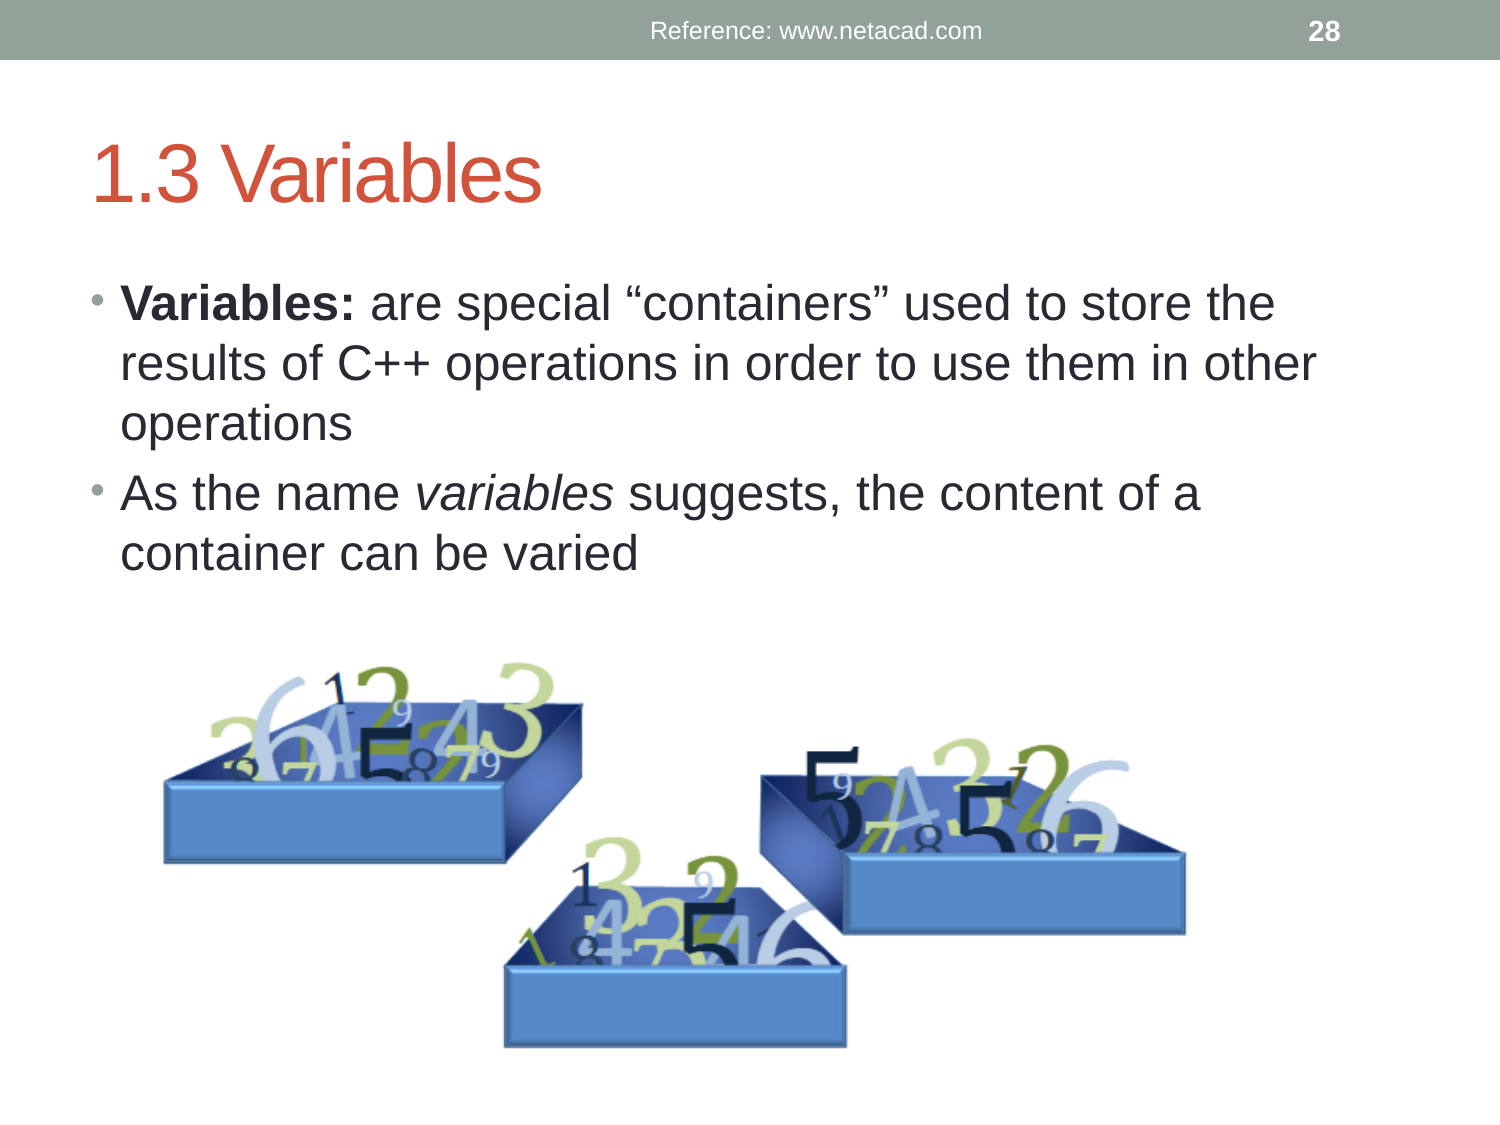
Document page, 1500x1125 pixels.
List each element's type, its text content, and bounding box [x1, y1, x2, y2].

list Variables: are special “containers” used to store the results of C++ operations in order to use them in other operations As the name variables suggests, the content of a container can be varied [75, 262, 1425, 1063]
title 1.3 Variables [75, 87, 1425, 250]
slide_number 28 [1293, 3, 1469, 57]
footer Reference: www.netacad.com [395, 3, 1238, 57]
picture [137, 649, 1199, 1064]
